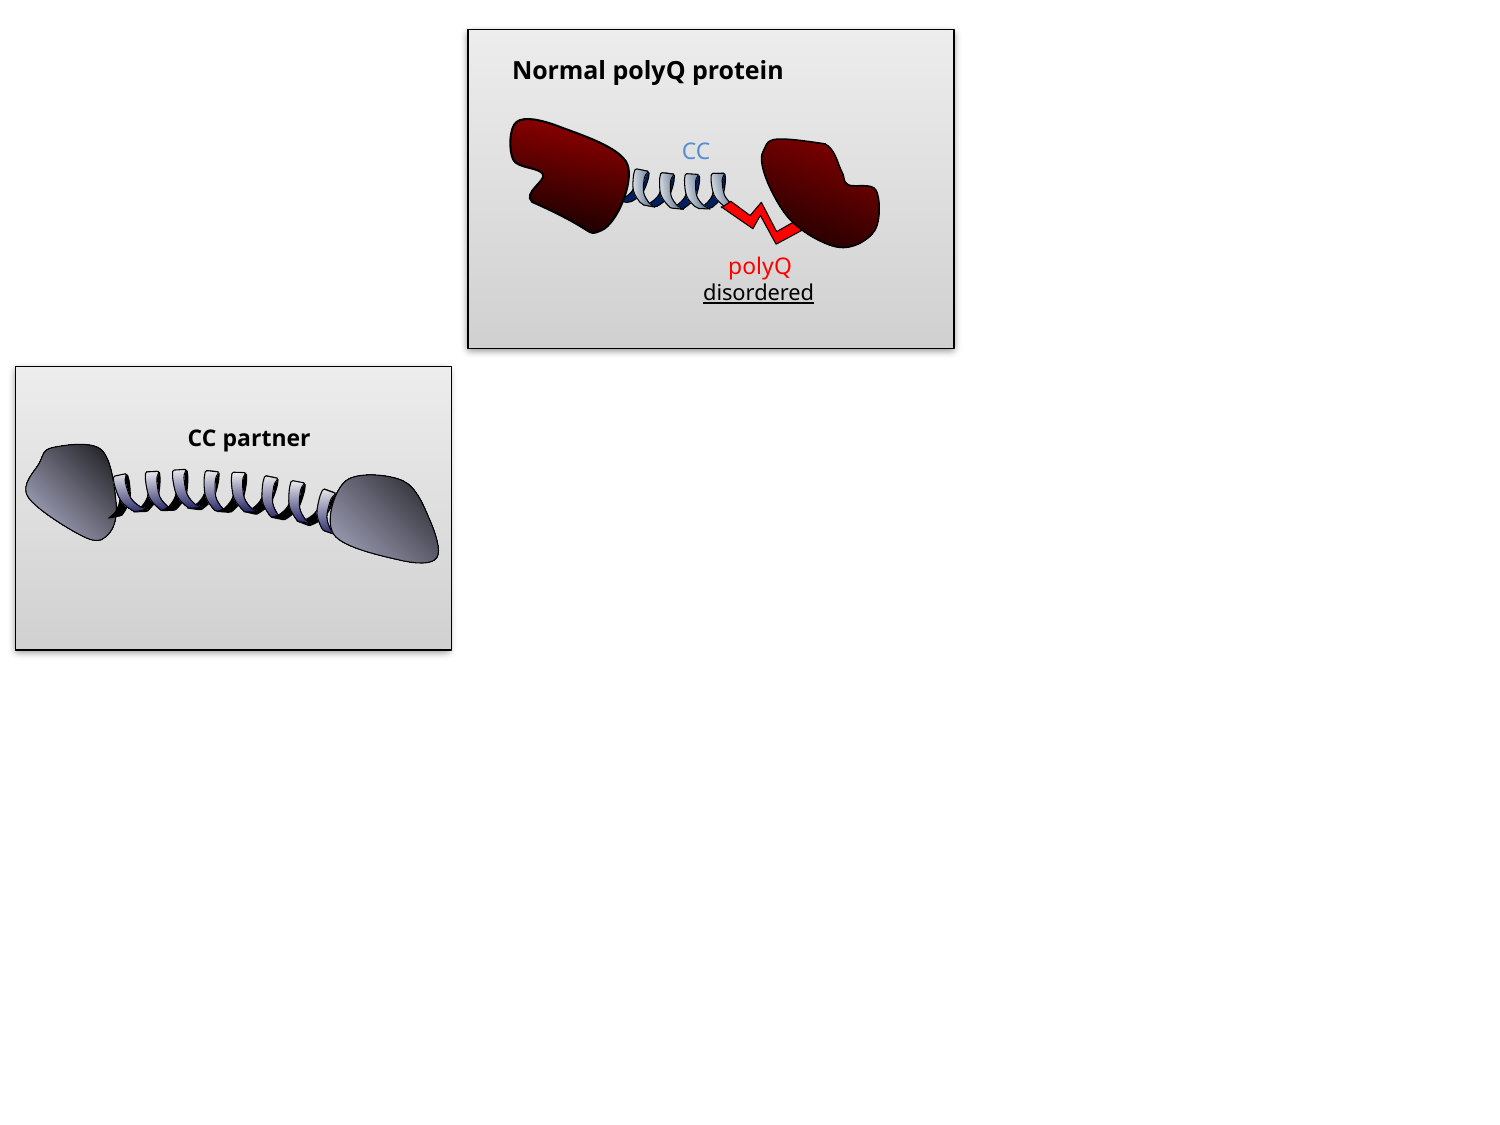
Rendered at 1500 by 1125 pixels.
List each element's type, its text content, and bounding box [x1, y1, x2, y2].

text_box CC [628, 123, 764, 172]
text_box [720, 201, 802, 244]
text_box Normal polyQ protein [497, 47, 800, 93]
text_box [653, 129, 705, 248]
text_box [510, 119, 629, 233]
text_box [15, 366, 452, 651]
text_box [763, 139, 880, 248]
text_box disordered [635, 270, 883, 312]
text_box polyQ [692, 244, 828, 270]
text_box [468, 29, 955, 349]
